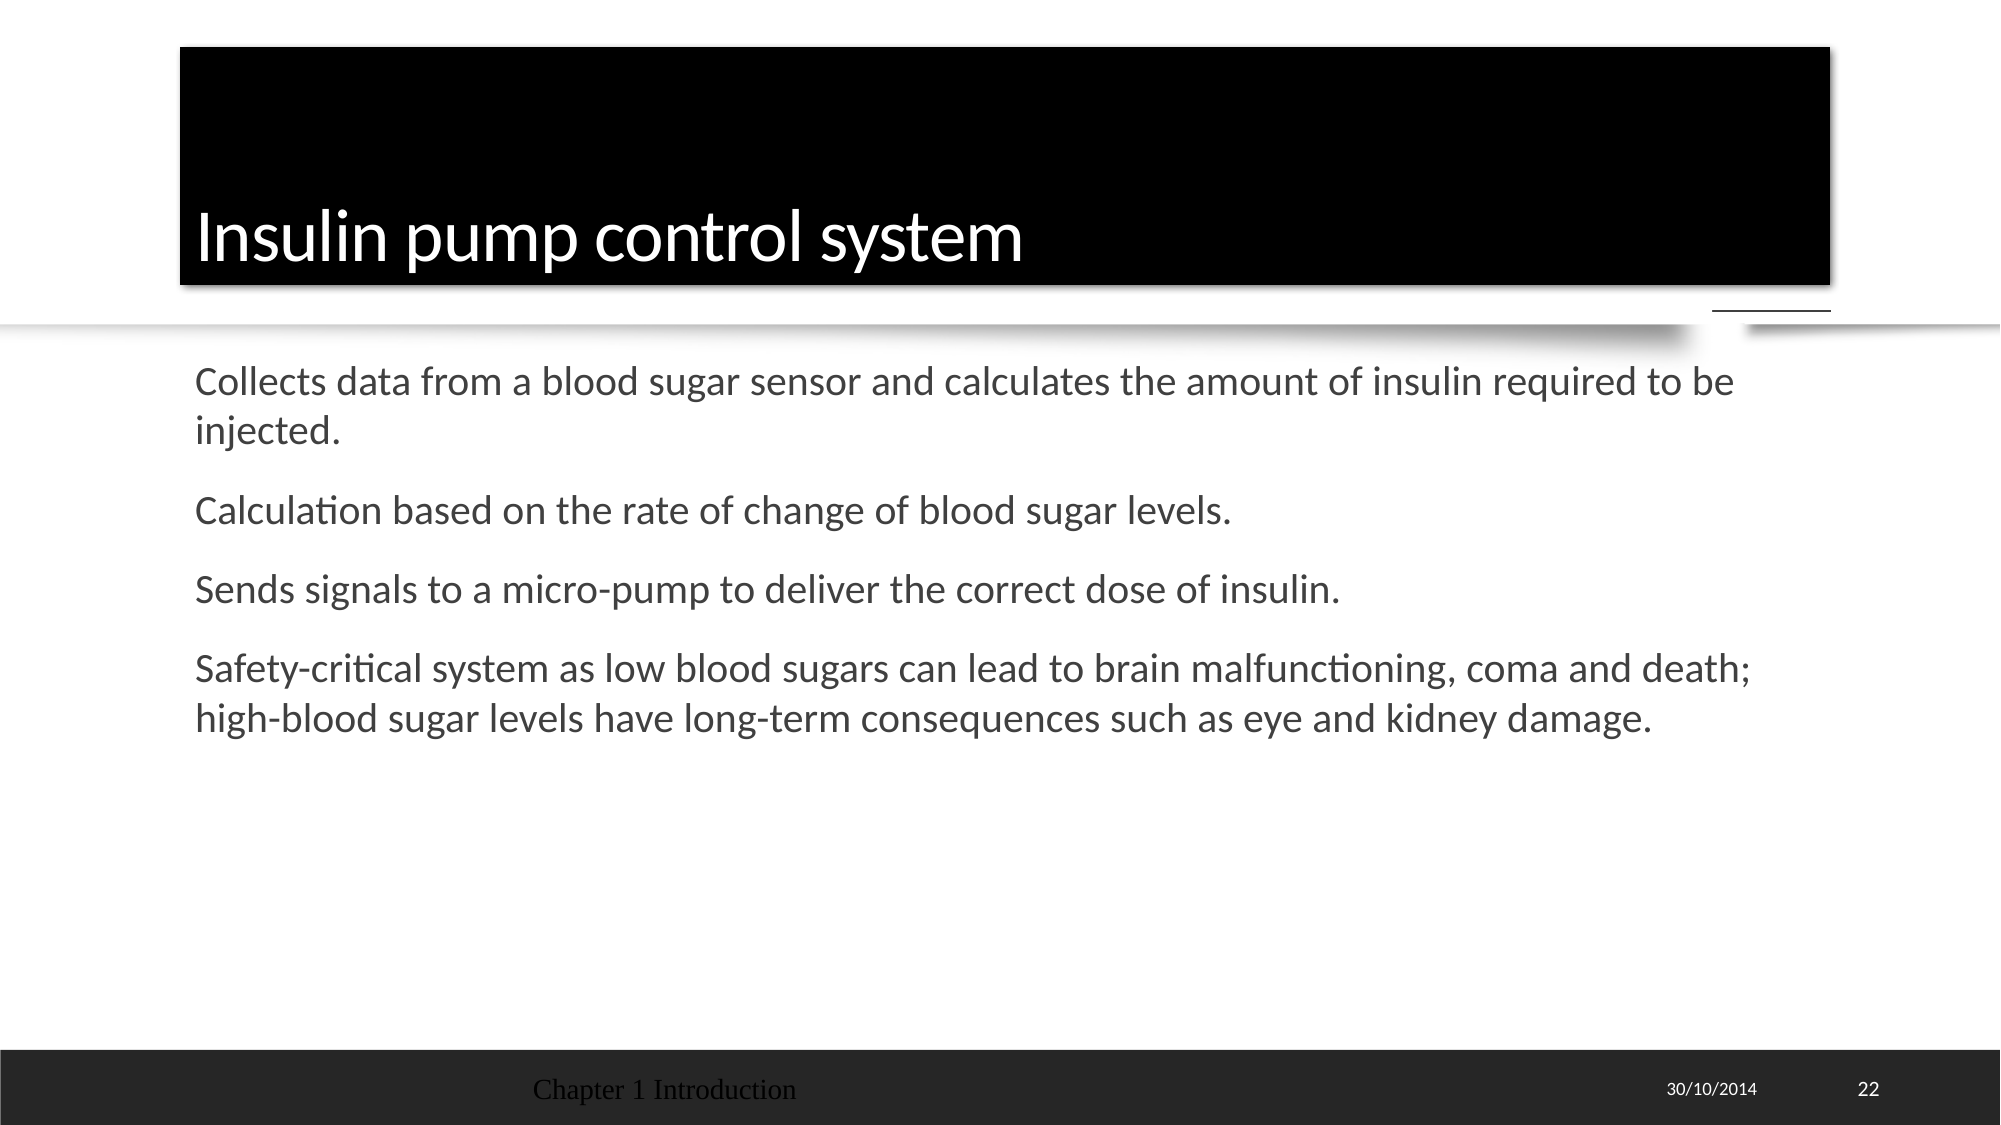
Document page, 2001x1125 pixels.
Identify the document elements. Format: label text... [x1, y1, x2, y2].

picture [0, 325, 1713, 376]
picture [1736, 323, 2000, 347]
footer Chapter 1 Introduction [105, 1057, 1224, 1118]
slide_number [1348, 1057, 1773, 1118]
slide_number 22 [1793, 1057, 1895, 1118]
title Insulin pump control system [180, 47, 1830, 285]
list Collects data from a blood sugar sensor and calculates the amount of insulin required to be injected. Calculation based on the rate of change of blood sugar levels. Sends signals to a micro-pump to deliver the correct dose of insulin. Safety-critical system as low blood sugars can lead to brain malfunctioning, coma and death; high-blood sugar levels have long-term consequences such as eye and kidney damage. [180, 345, 1830, 963]
